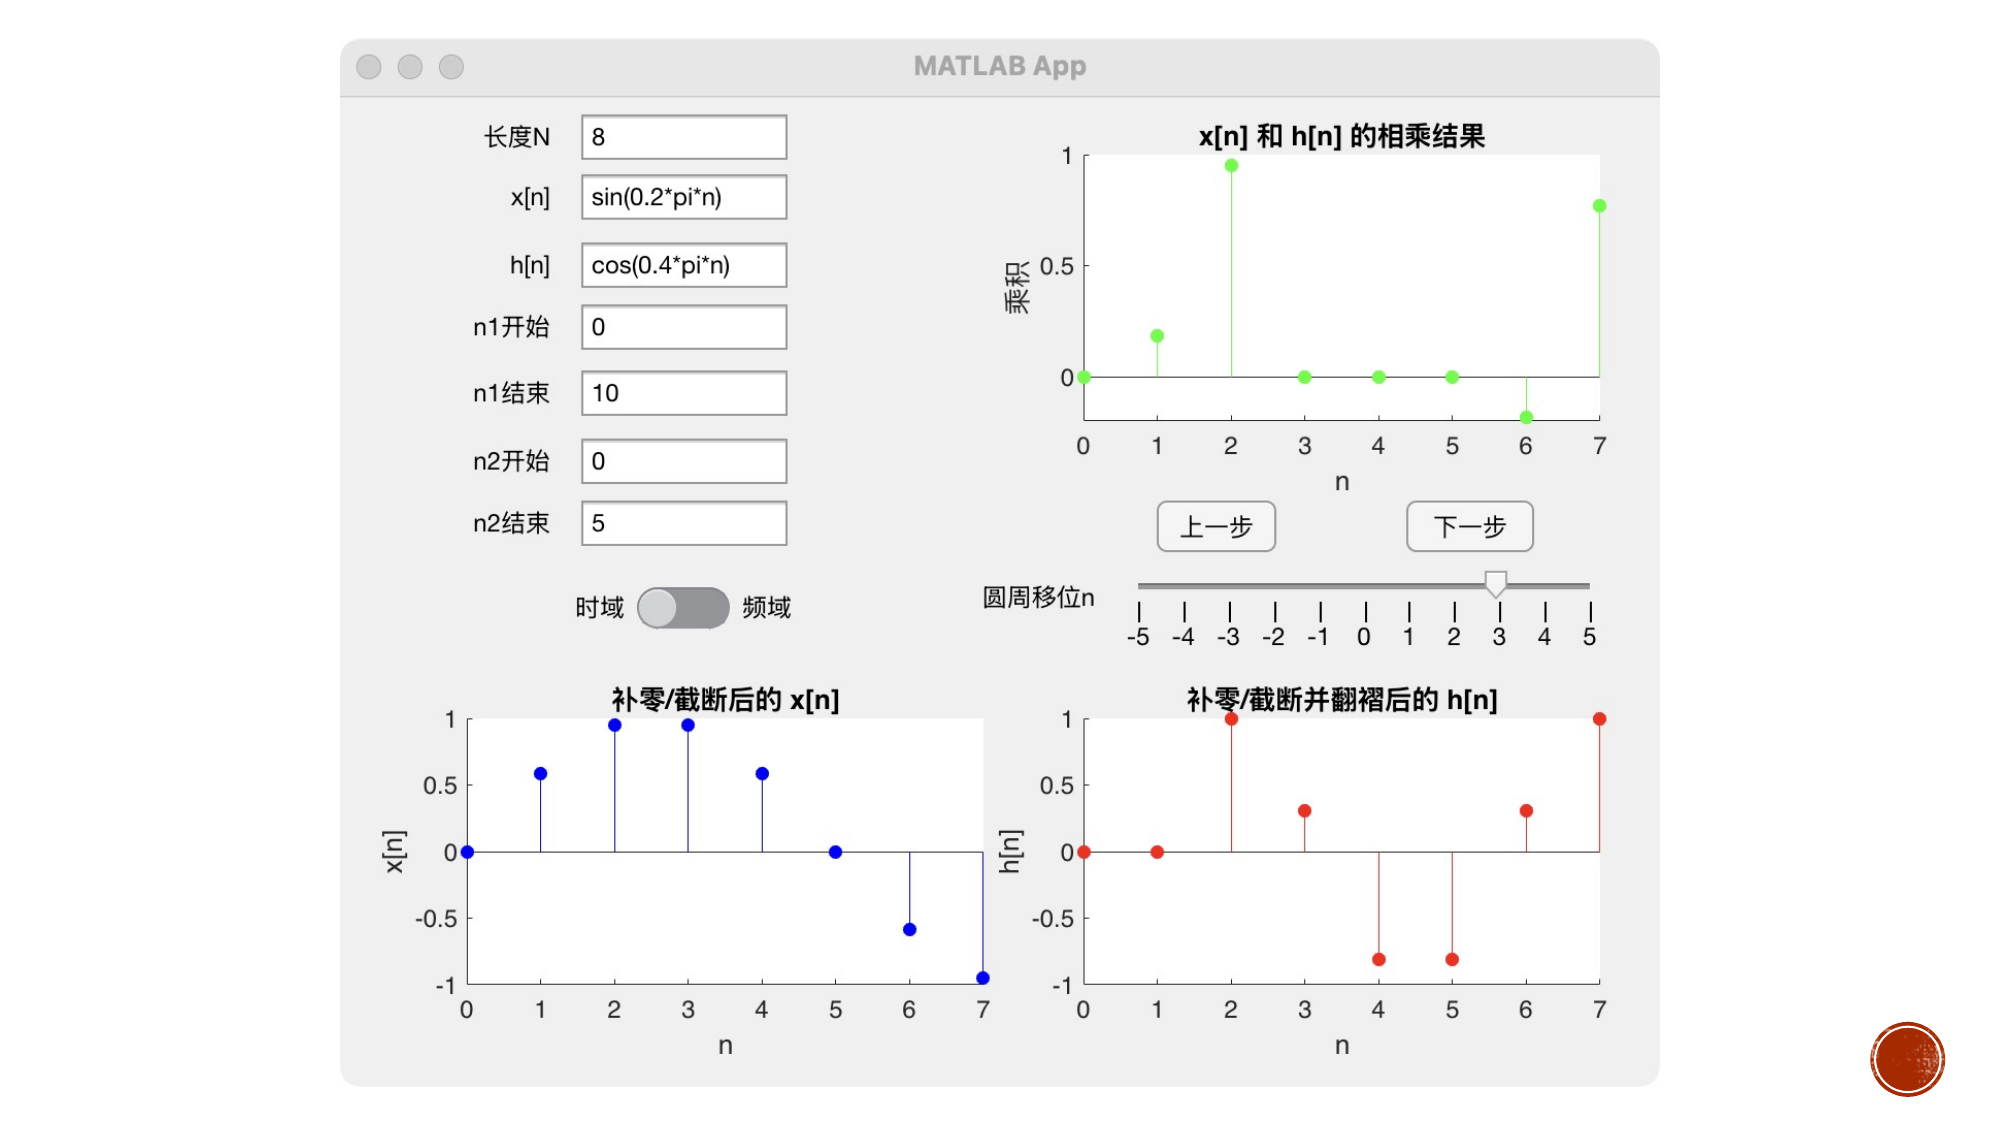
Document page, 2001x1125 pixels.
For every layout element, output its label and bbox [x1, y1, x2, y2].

list [344, 43, 1655, 1083]
